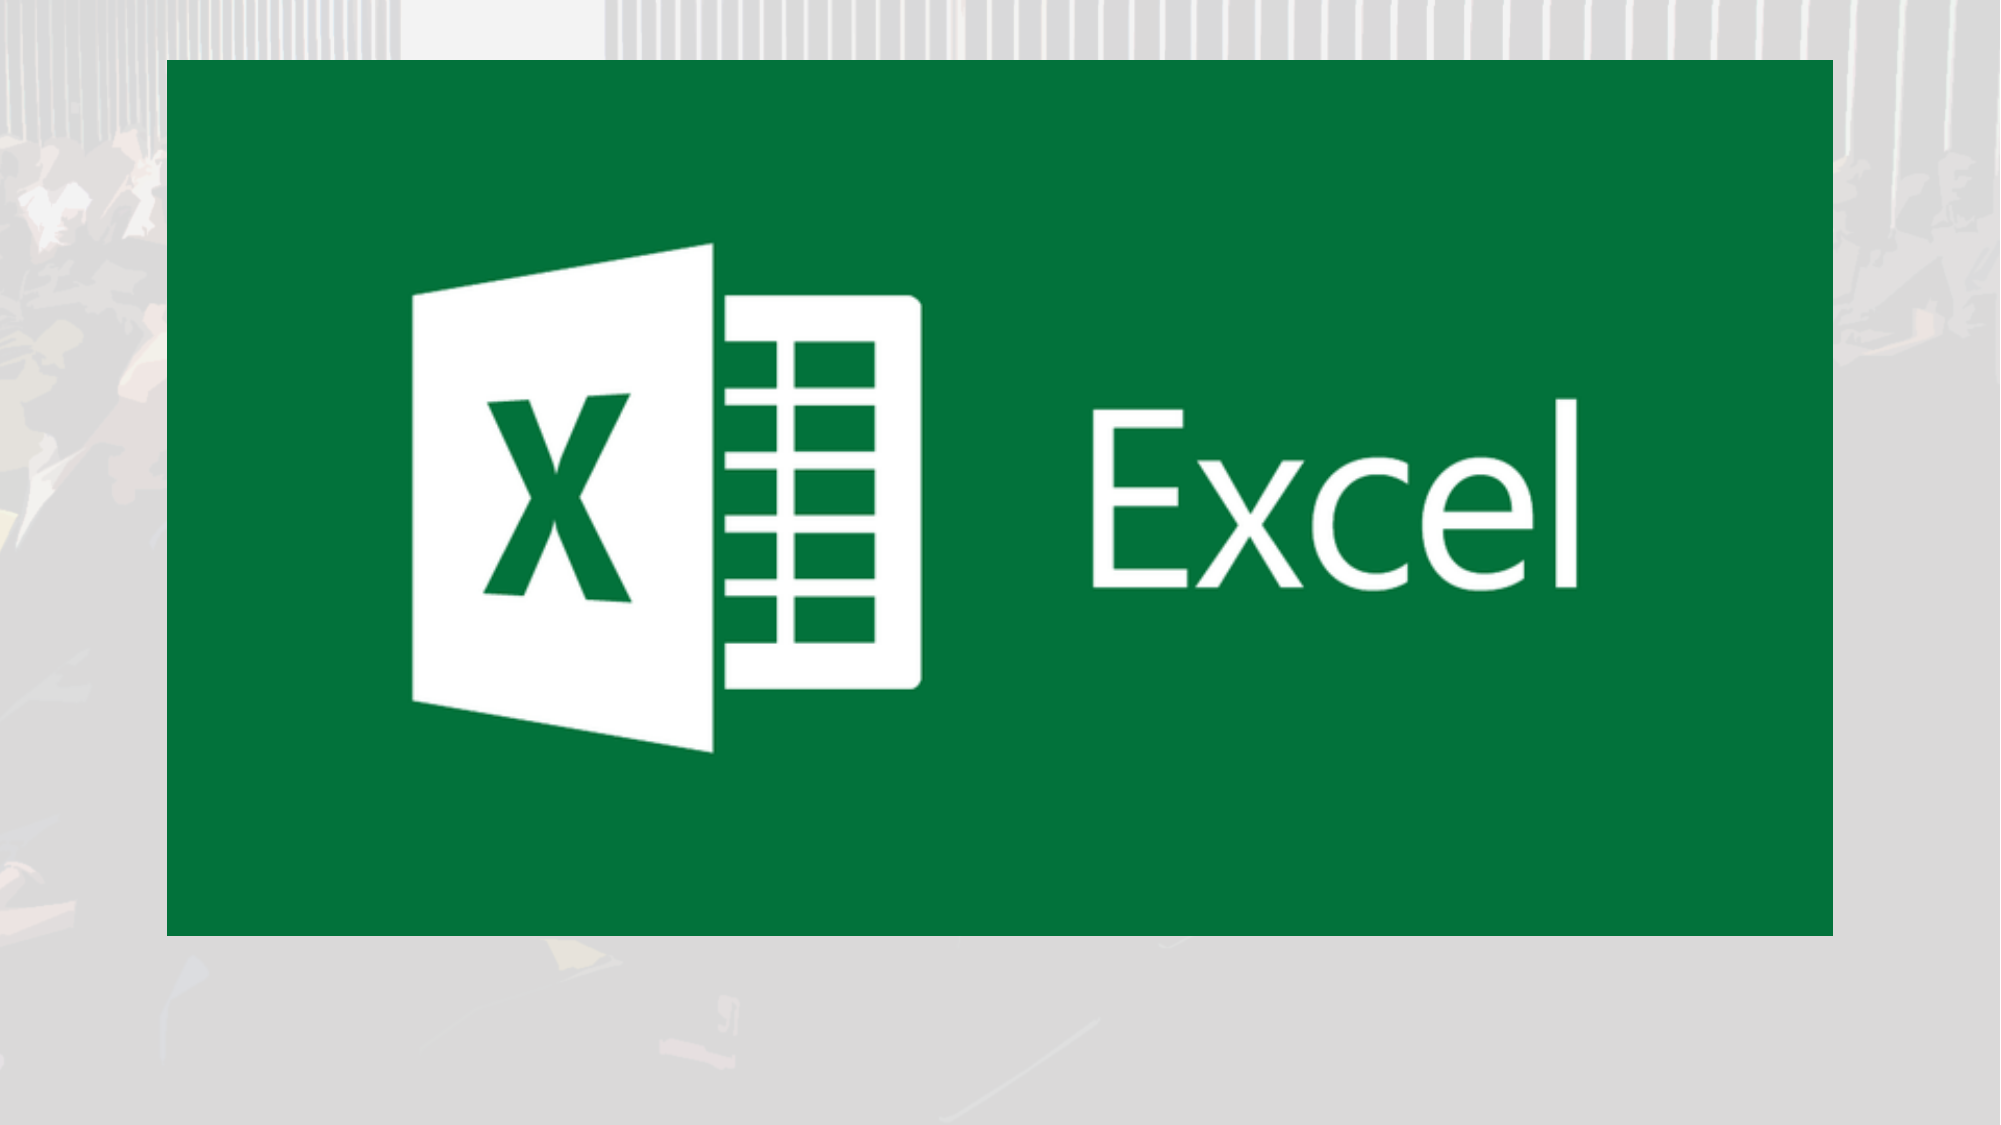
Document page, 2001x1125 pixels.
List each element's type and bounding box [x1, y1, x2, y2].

picture [167, 60, 1833, 936]
